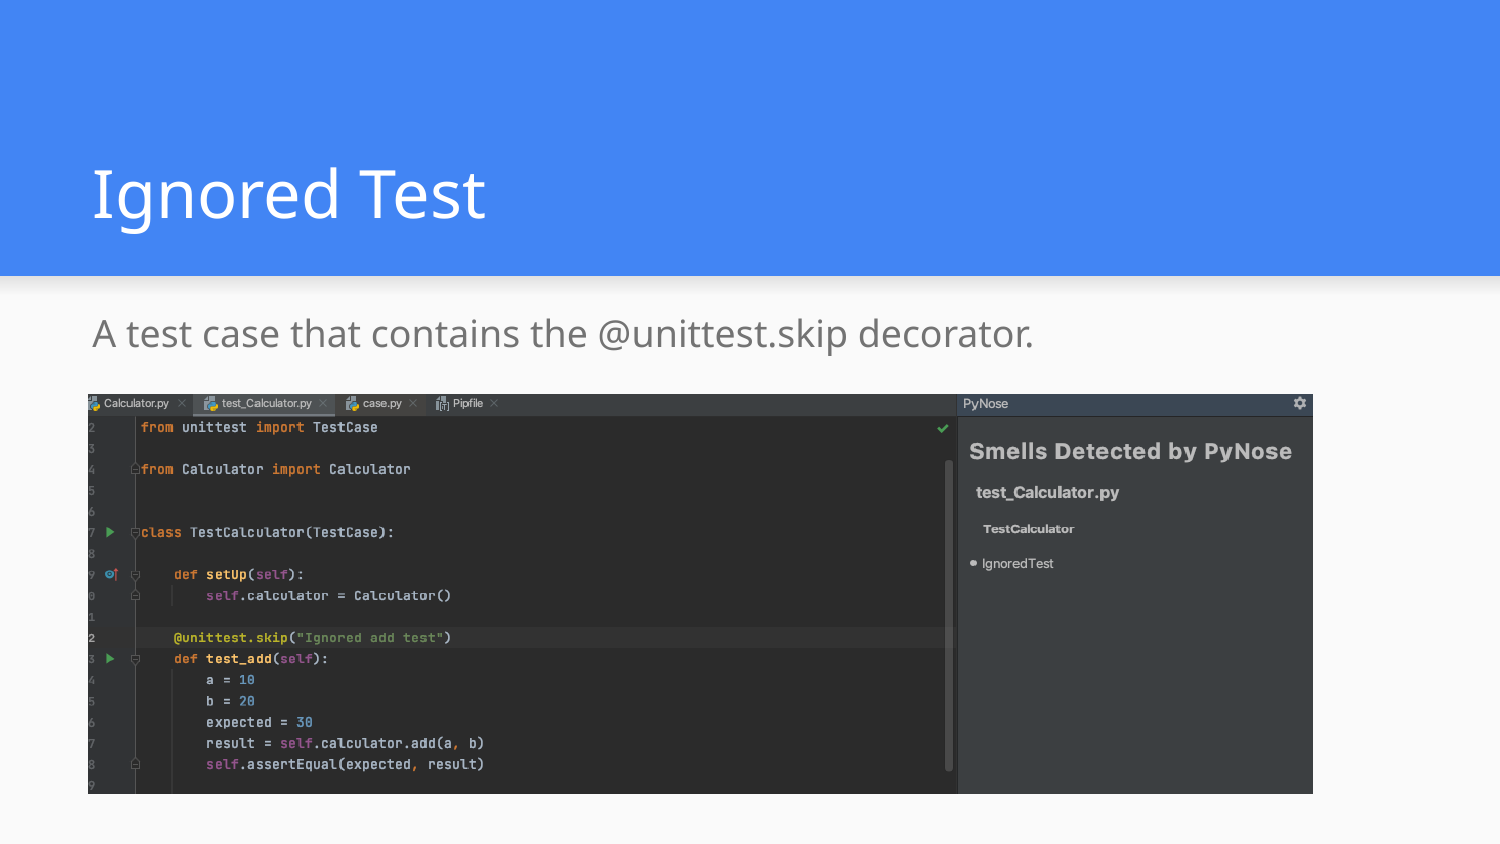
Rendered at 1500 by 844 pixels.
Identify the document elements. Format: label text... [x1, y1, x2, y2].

picture [88, 394, 1313, 794]
list A test case that contains the @unittest.skip decorator. [77, 287, 1427, 395]
title Ignored Test [77, 121, 1427, 248]
